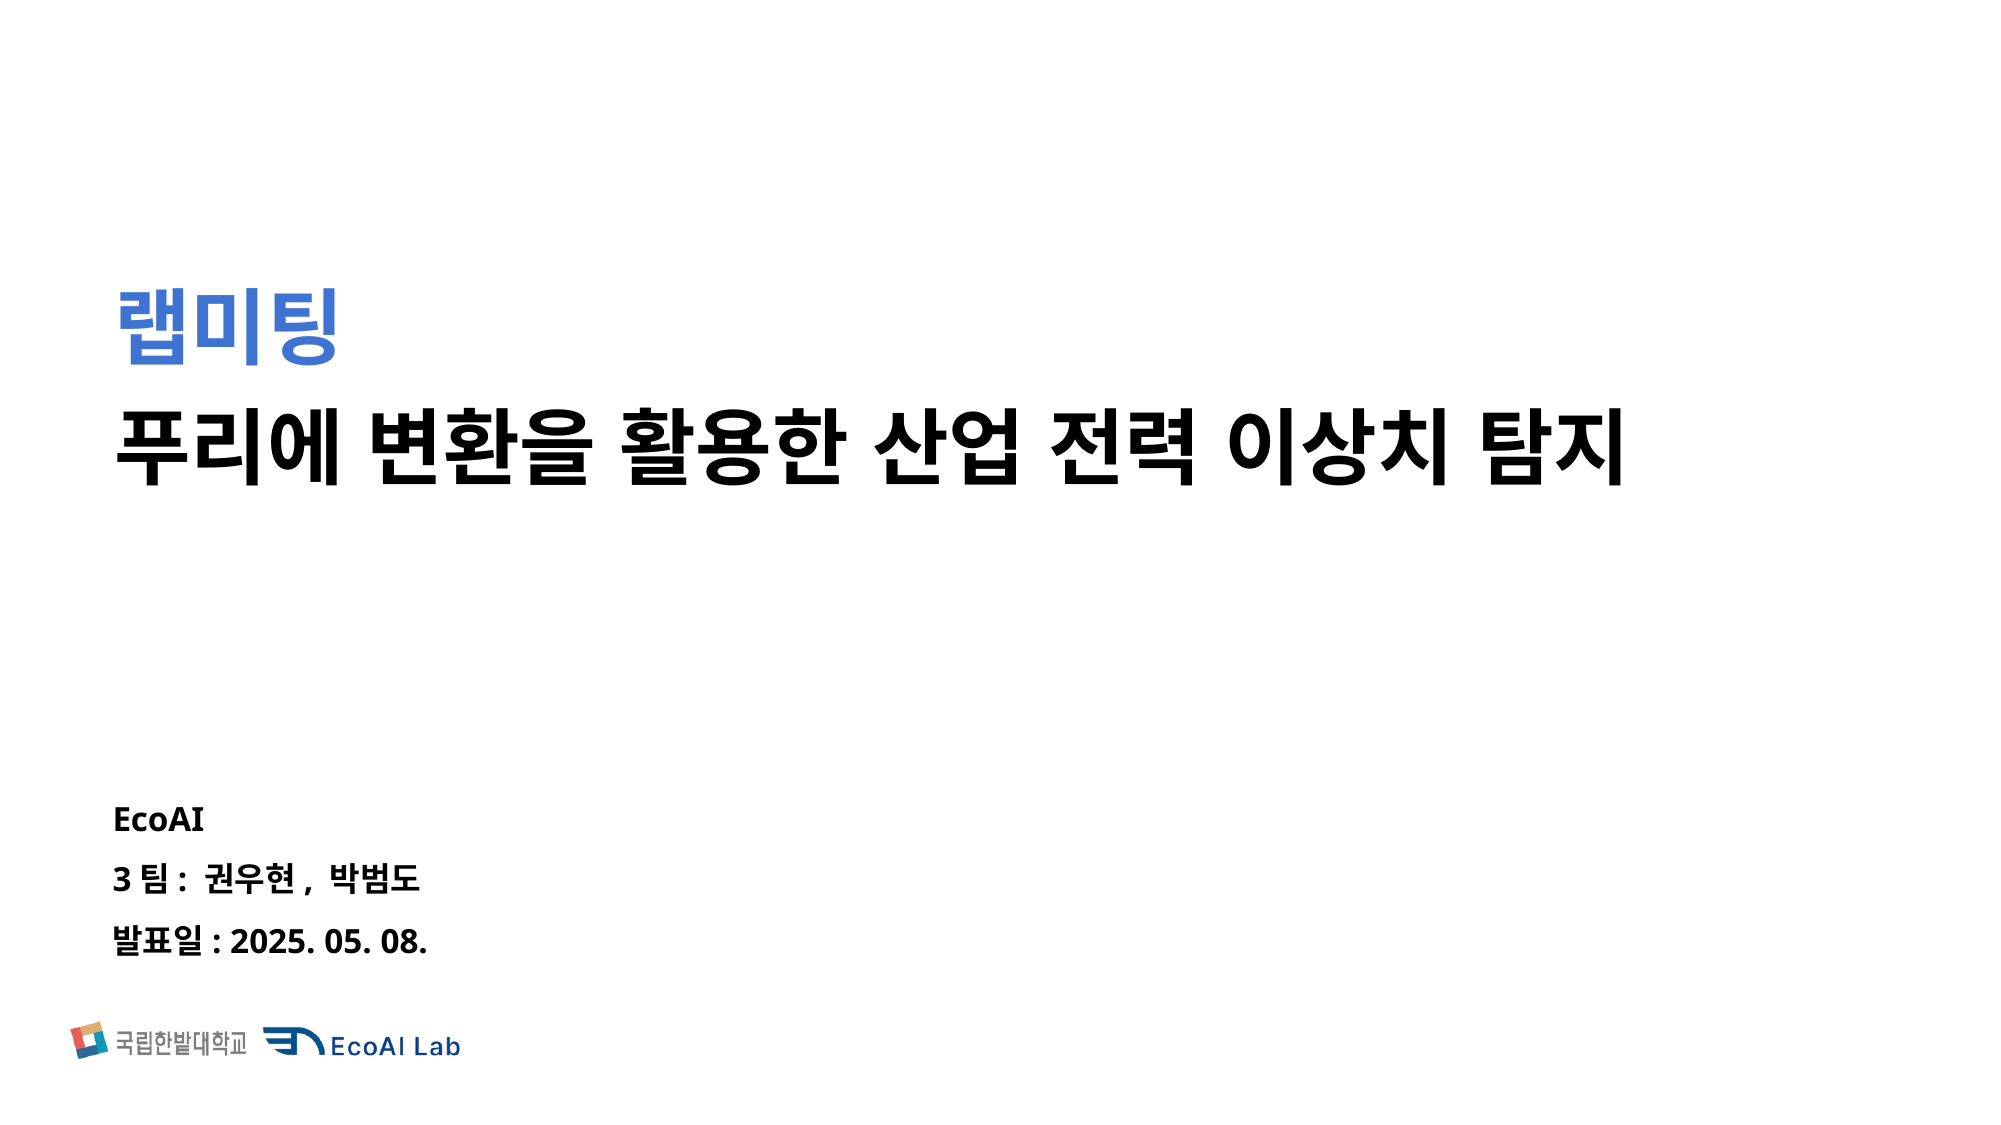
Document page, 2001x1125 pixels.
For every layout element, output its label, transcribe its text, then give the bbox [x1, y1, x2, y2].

picture [260, 1025, 460, 1057]
text_box 랩미팅 푸리에 변환을 활용한 산업 전력 이상치 탐지 [114, 169, 1815, 581]
picture [70, 1021, 246, 1060]
text_box EcoAI 3팀: 권우현, 박범도 발표일: 2025. 05. 08. [110, 776, 1781, 961]
